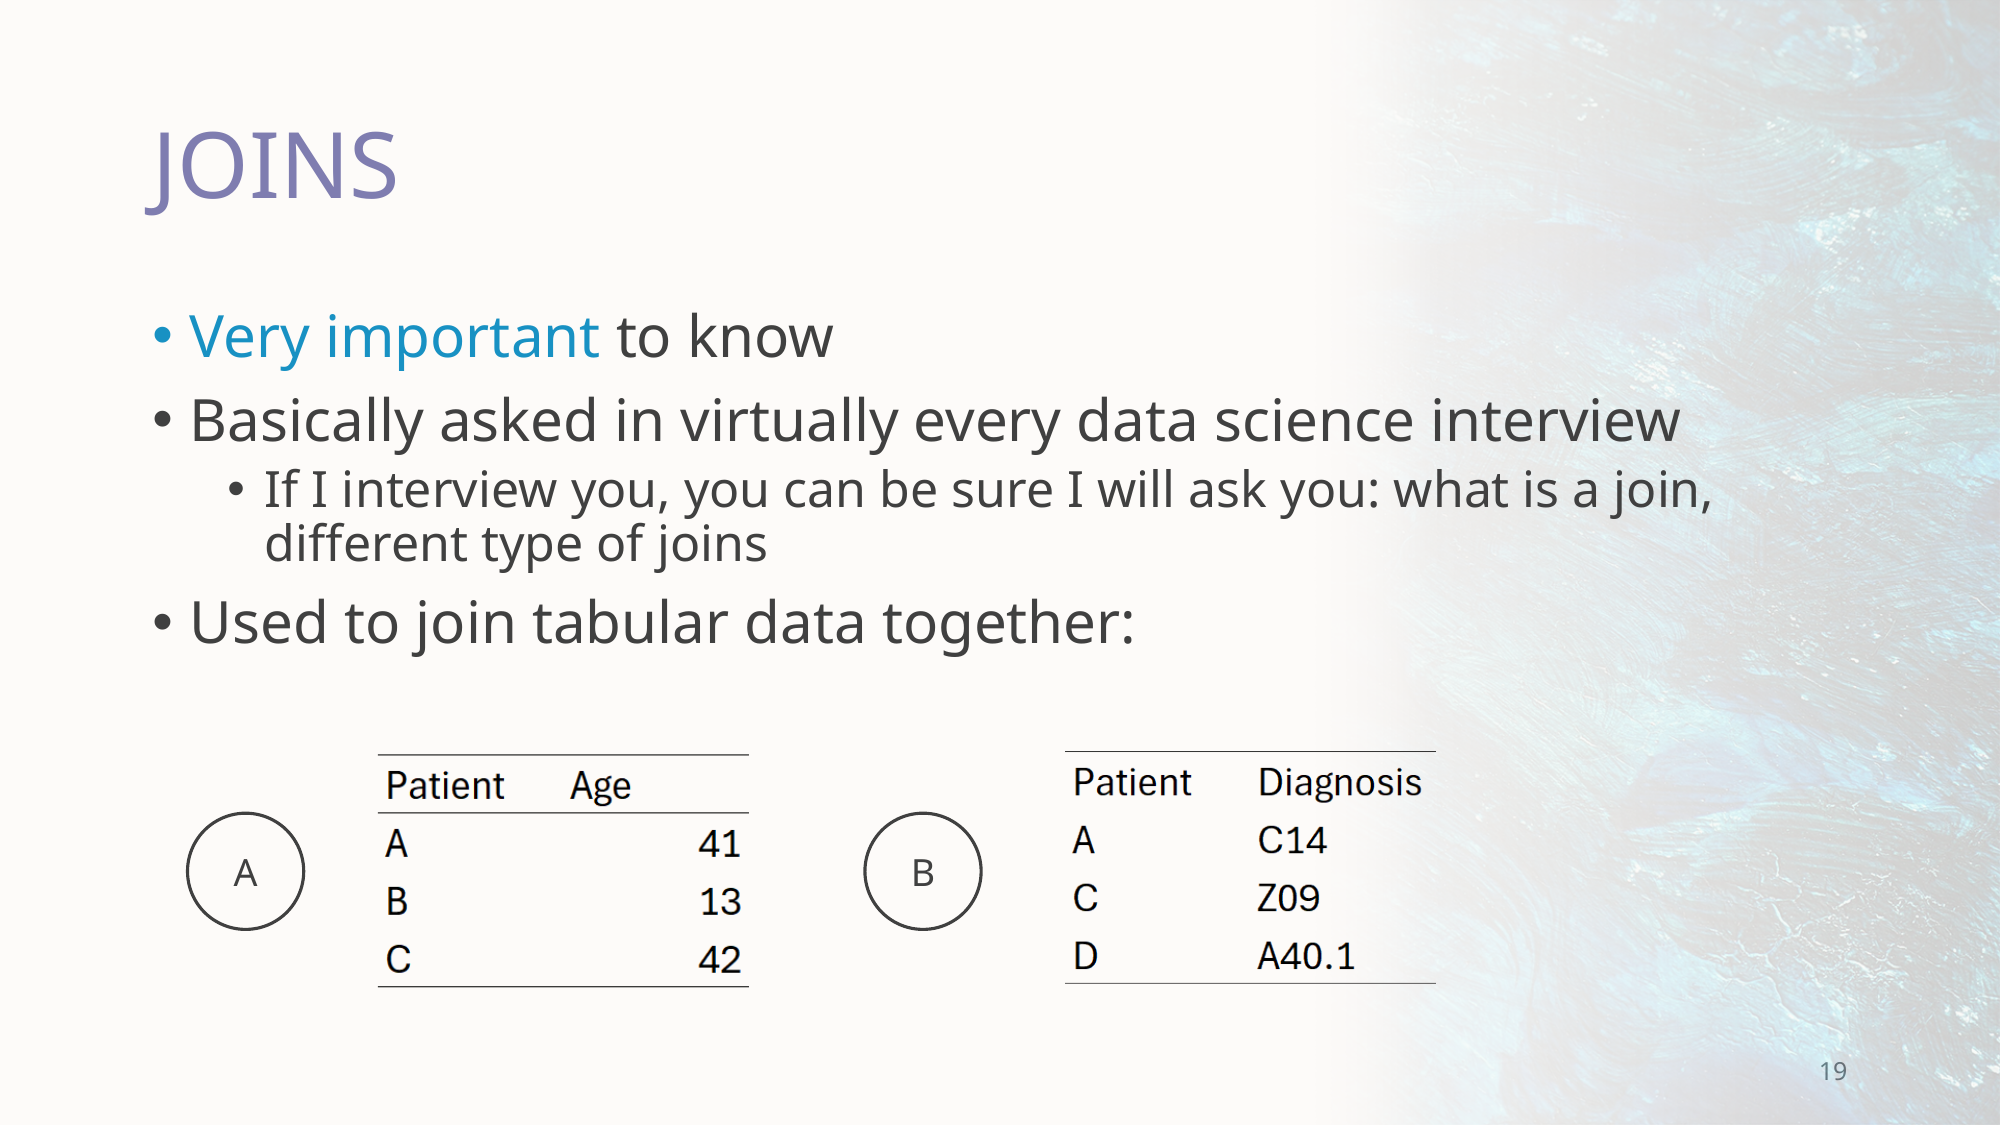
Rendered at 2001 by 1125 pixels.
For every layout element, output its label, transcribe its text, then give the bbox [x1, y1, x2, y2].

text_box A [185, 811, 306, 931]
list Very important to know Basically asked in virtually every data science interview If I interview you, you can be sure I will ask you: what is a join, different type of joins Used to join tabular data together: [137, 299, 1286, 1014]
picture [1058, 0, 2000, 1125]
title JOINS [137, 59, 1286, 278]
text_box B [863, 811, 983, 931]
picture [375, 747, 757, 995]
